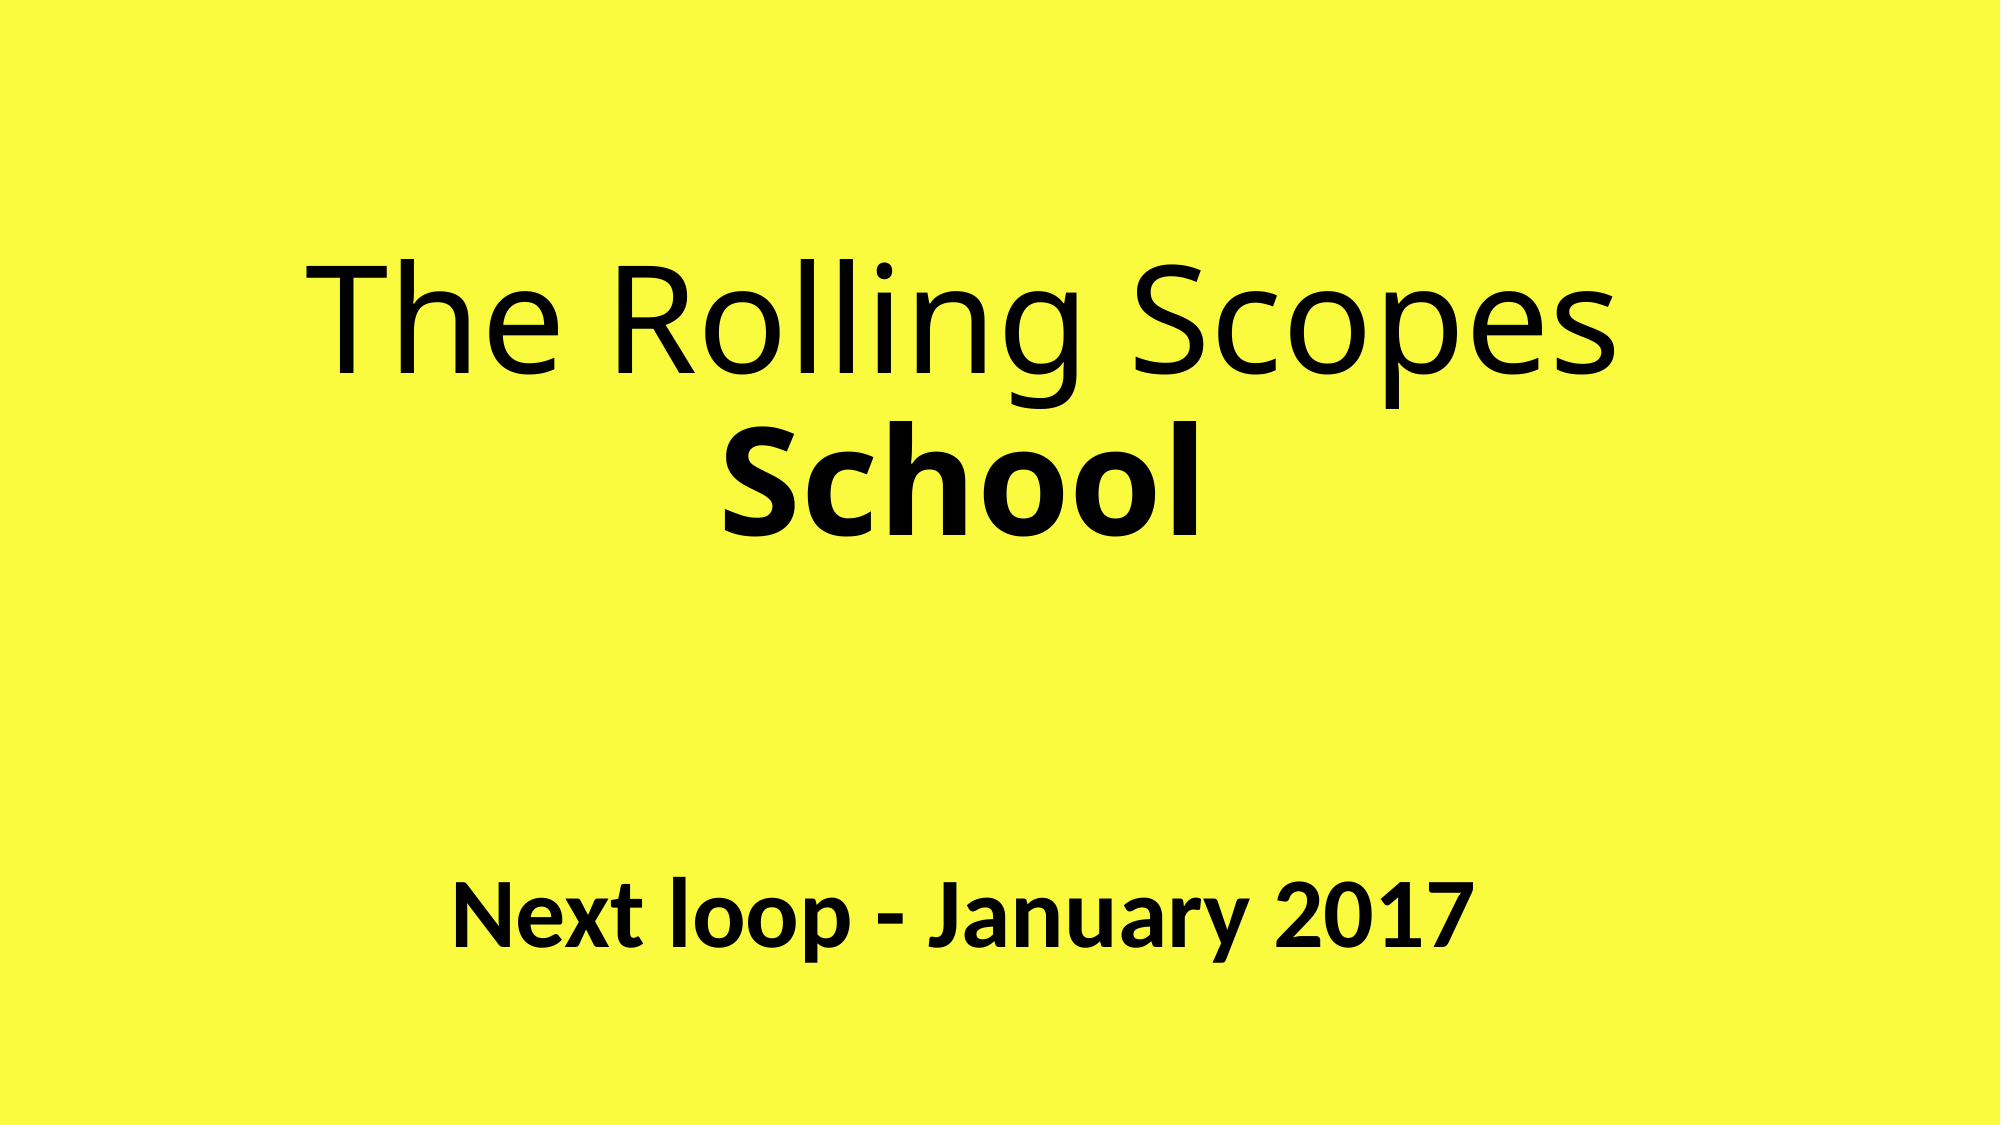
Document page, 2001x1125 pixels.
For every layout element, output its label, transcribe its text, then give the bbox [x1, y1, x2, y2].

title The Rolling Scopes School [177, 184, 1750, 576]
subtitle Next loop - January 2017 [213, 853, 1714, 1125]
